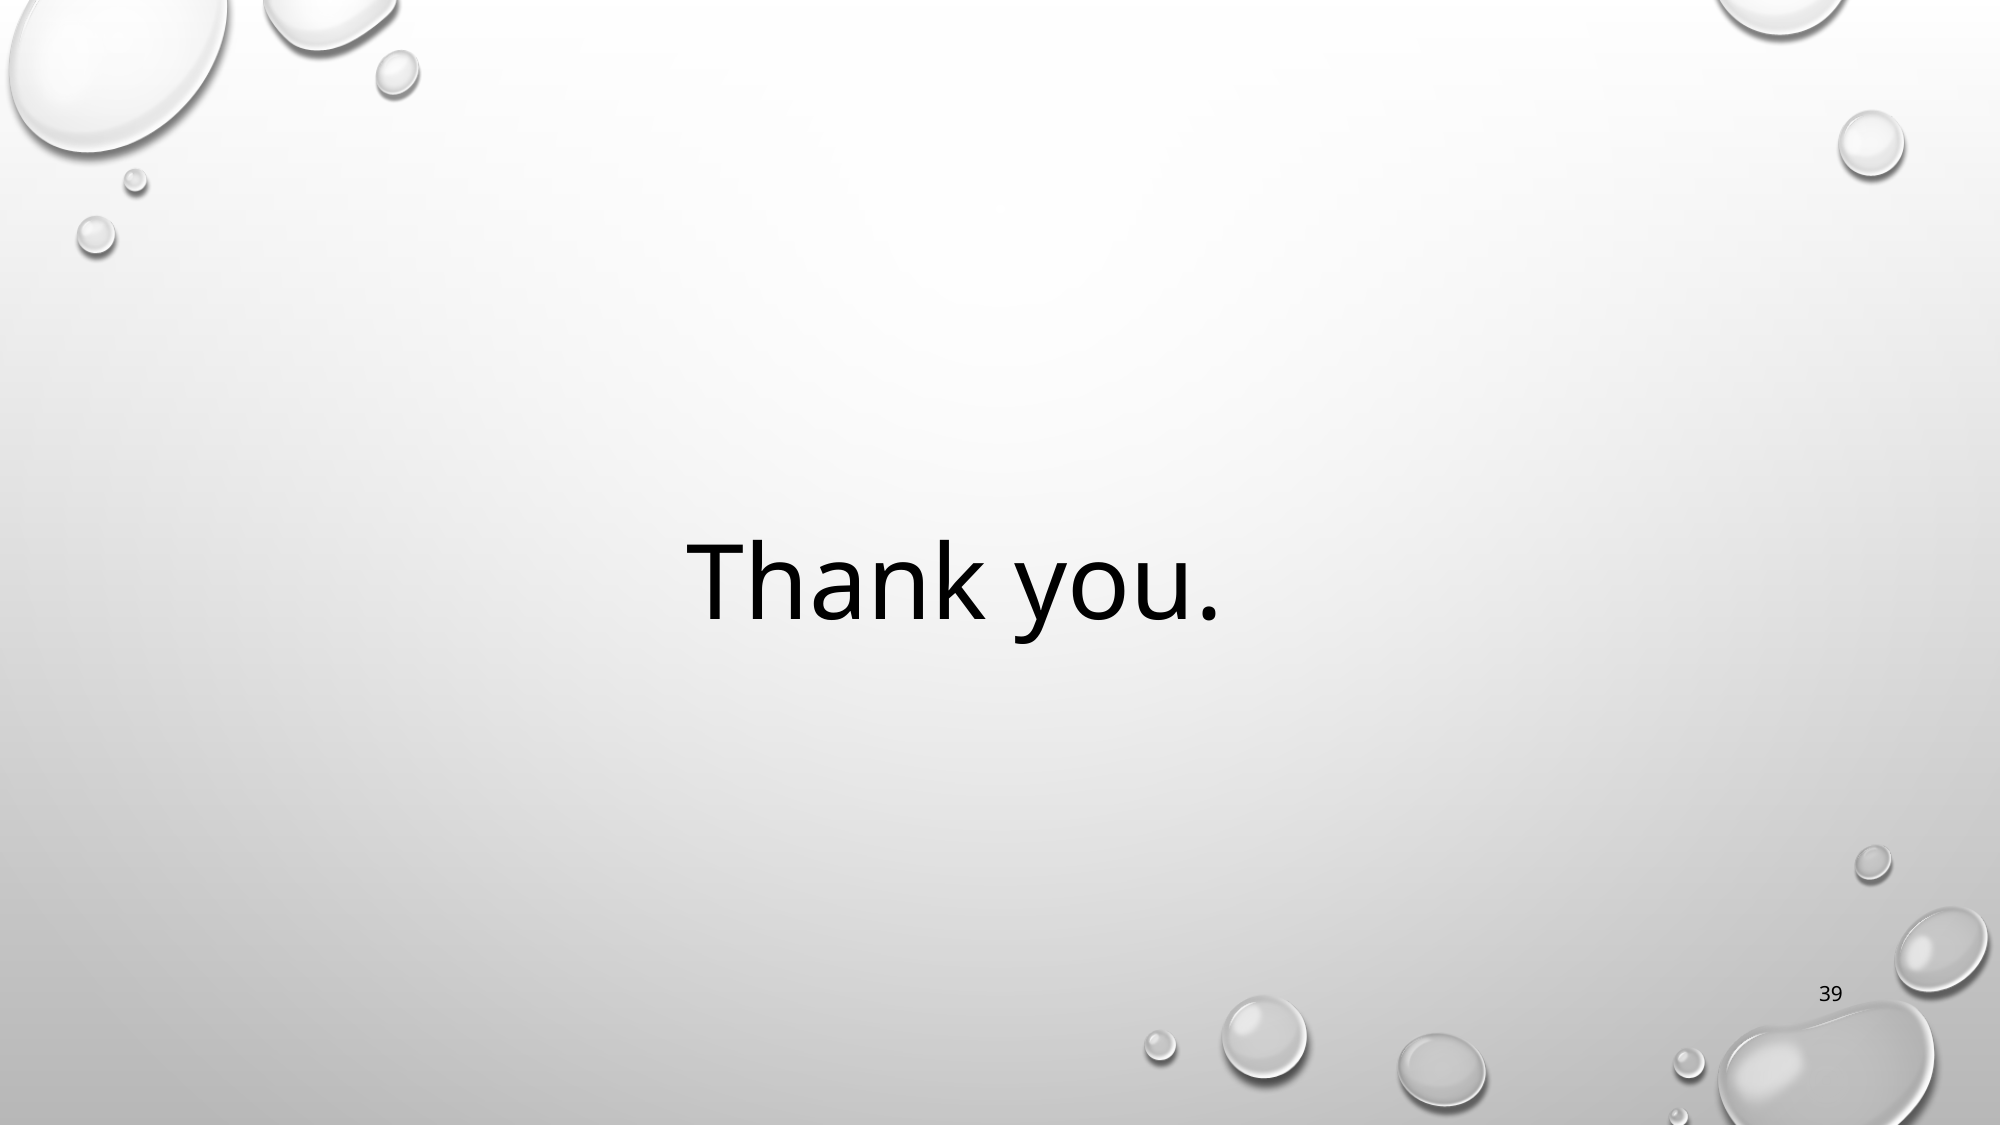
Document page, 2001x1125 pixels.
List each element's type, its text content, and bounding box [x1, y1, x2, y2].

picture [0, 0, 2000, 1125]
text_box Thank you. [679, 508, 1232, 648]
slide_number 39 [1809, 975, 1851, 1015]
